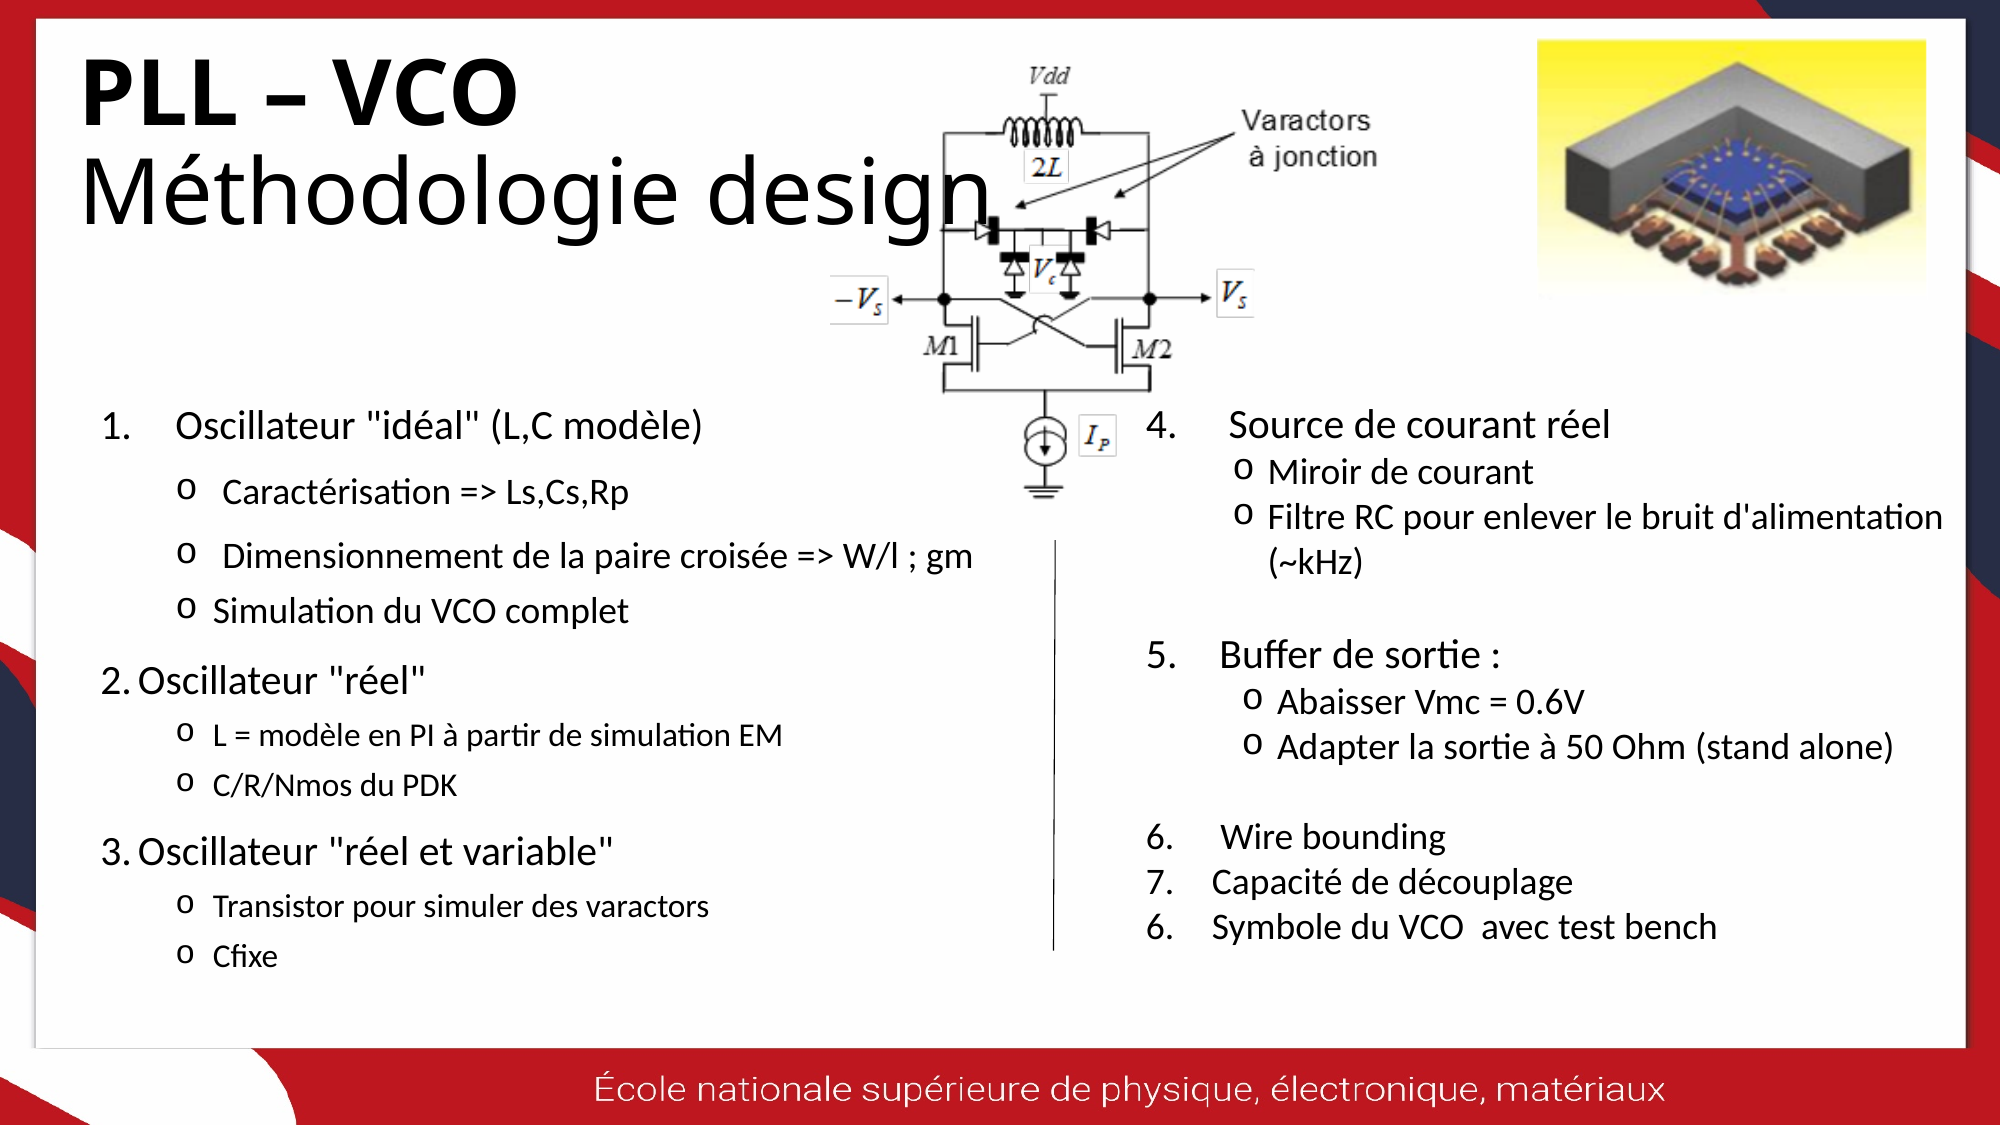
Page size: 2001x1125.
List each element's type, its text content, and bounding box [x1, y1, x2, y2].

picture [0, 0, 2000, 1125]
text_box PLL – VCO Méthodologie design [63, 36, 1789, 254]
list Oscillateur "idéal" (L,C modèle) Caractérisation => Ls,Cs,Rp Dimensionnement de la paire croisée => W/l ; gm Simulation du VCO complet Oscillateur "réel" L = modèle en PI à partir de simulation EM C/R/Nmos du PDK Oscillateur "réel et variable" Transistor pour simuler des varactors Cfixe [85, 389, 1036, 1125]
slide_number 66 [1412, 1045, 1863, 1103]
text_box 4. Source de courant réel ​ Miroir de courant ​ Filtre RC pour enlever le bruit d'alimentation (~kHz)​ 5. Buffer de sortie : ​ Abaisser Vmc = 0.6V ​ Adapter la sortie à 50 Ohm​ (stand alone) 6. Wire bounding 7. Capacité de découplage 6. Symbole du VCO avec test bench [1130, 389, 1967, 1045]
